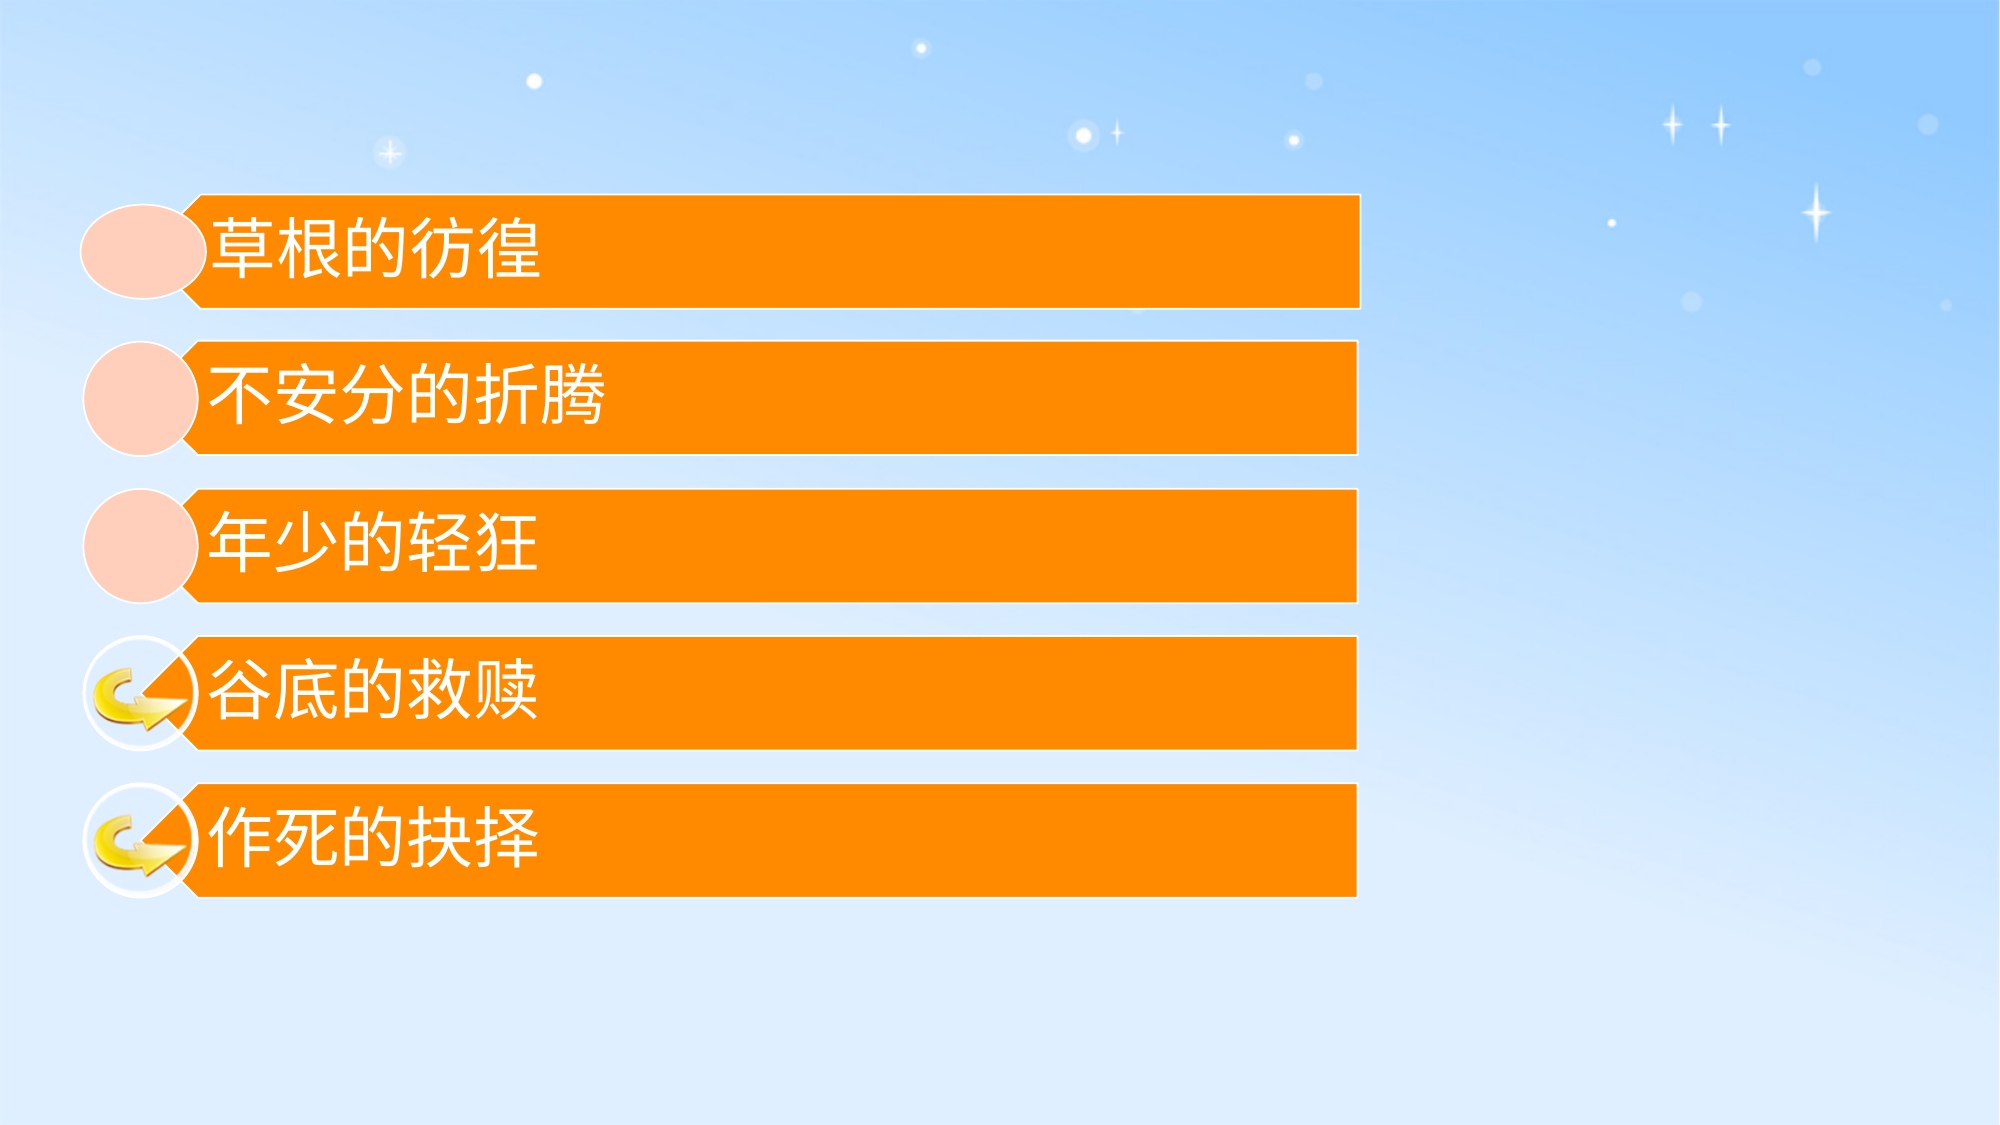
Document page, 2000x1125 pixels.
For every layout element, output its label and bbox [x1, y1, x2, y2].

picture [0, 0, 2000, 1125]
text_box [0, 193, 1636, 899]
